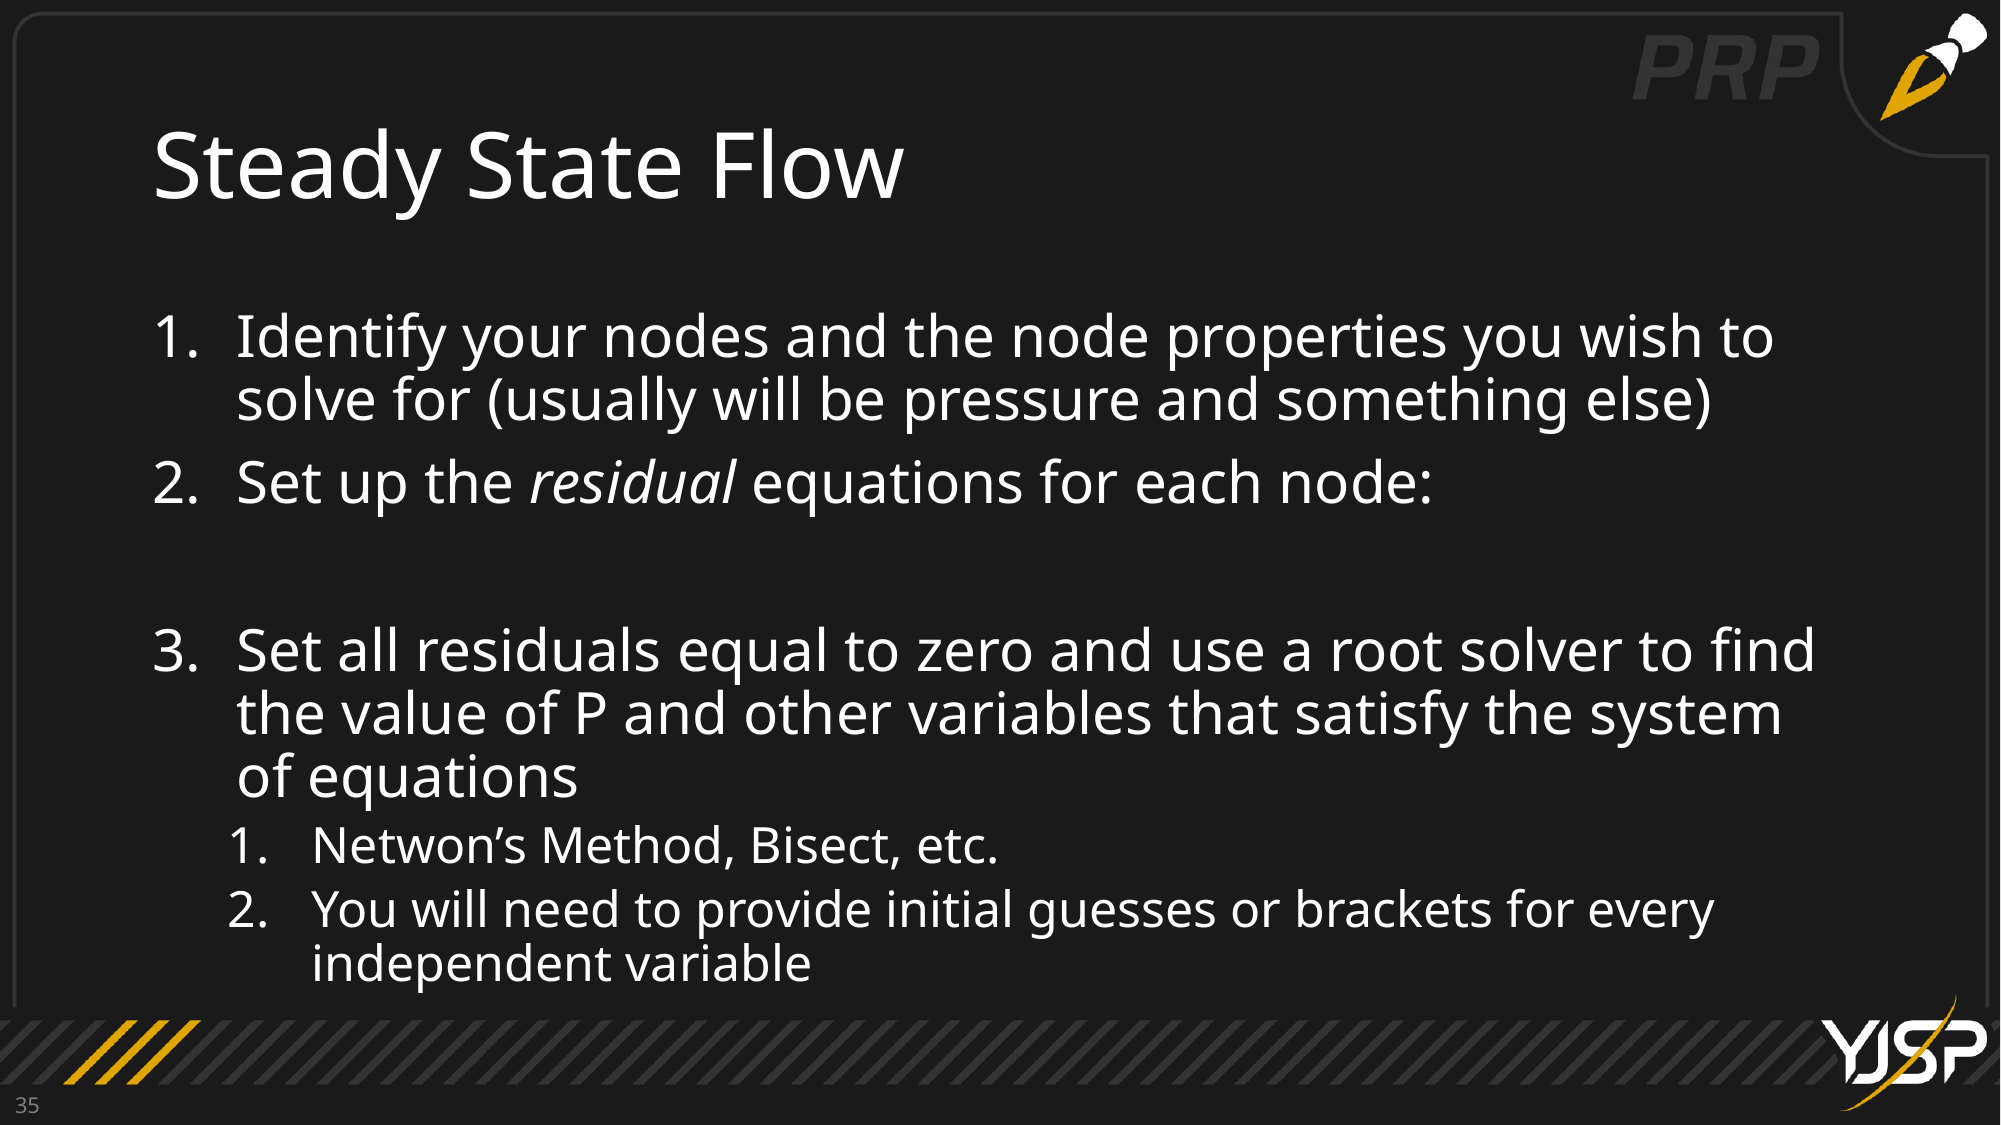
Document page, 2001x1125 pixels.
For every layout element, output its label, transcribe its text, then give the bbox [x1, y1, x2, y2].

title Steady State Flow [137, 59, 1863, 278]
slide_number 35 [0, 1088, 450, 1125]
picture [0, 0, 2001, 1125]
